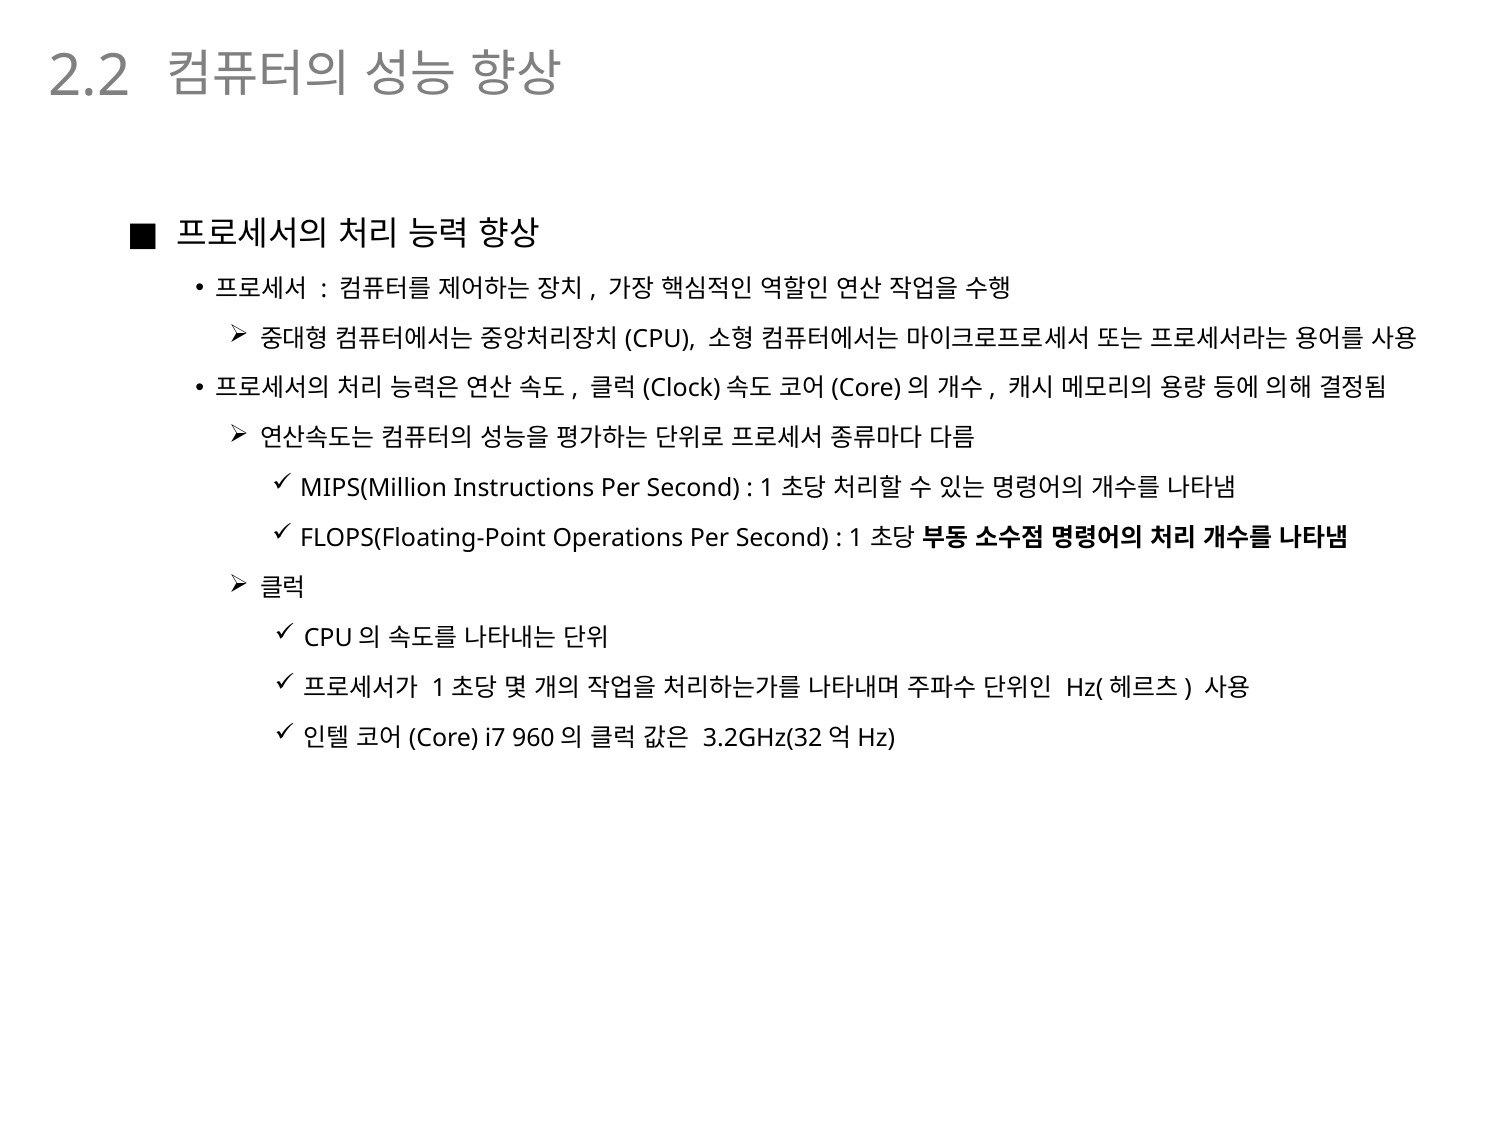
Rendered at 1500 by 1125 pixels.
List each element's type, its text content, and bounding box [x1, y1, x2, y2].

text_box 2.2 [41, 44, 184, 130]
text_box 컴퓨터의 성능 향상 [159, 41, 870, 127]
text_box 프로세서의 처리 능력 향상 프로세서 : 컴퓨터를 제어하는 장치, 가장 핵심적인 역할인 연산 작업을 수행 중대형 컴퓨터에서는 중앙처리장치(CPU), 소형 컴퓨터에서는 마이크로프로세서 또는 프로세서라는 용어를 사용 프로세서의 처리 능력은 연산 속도, 클럭(Clock)속도 코어(Core)의 개수, 캐시 메모리의 용량 등에 의해 결정됨 연산속도는 컴퓨터의 성능을 평가하는 단위로 프로세서 종류마다 다름 MIPS(Million Instructions Per Second) : 1초당 처리할 수 있는 명령어의 개수를 나타냄 FLOPS(Floating-Point Operations Per Second) : 1초당 부동 소수점 명령어의 처리 개수를 나타냄 클럭 CPU의 속도를 나타내는 단위 프로세서가 1초당 몇 개의 작업을 처리하는가를 나타내며 주파수 단위인 Hz(헤르츠) 사용 인텔 코어(Core) i7 960의 클럭 값은 3.2GHz(32억Hz) [112, 148, 1447, 1125]
